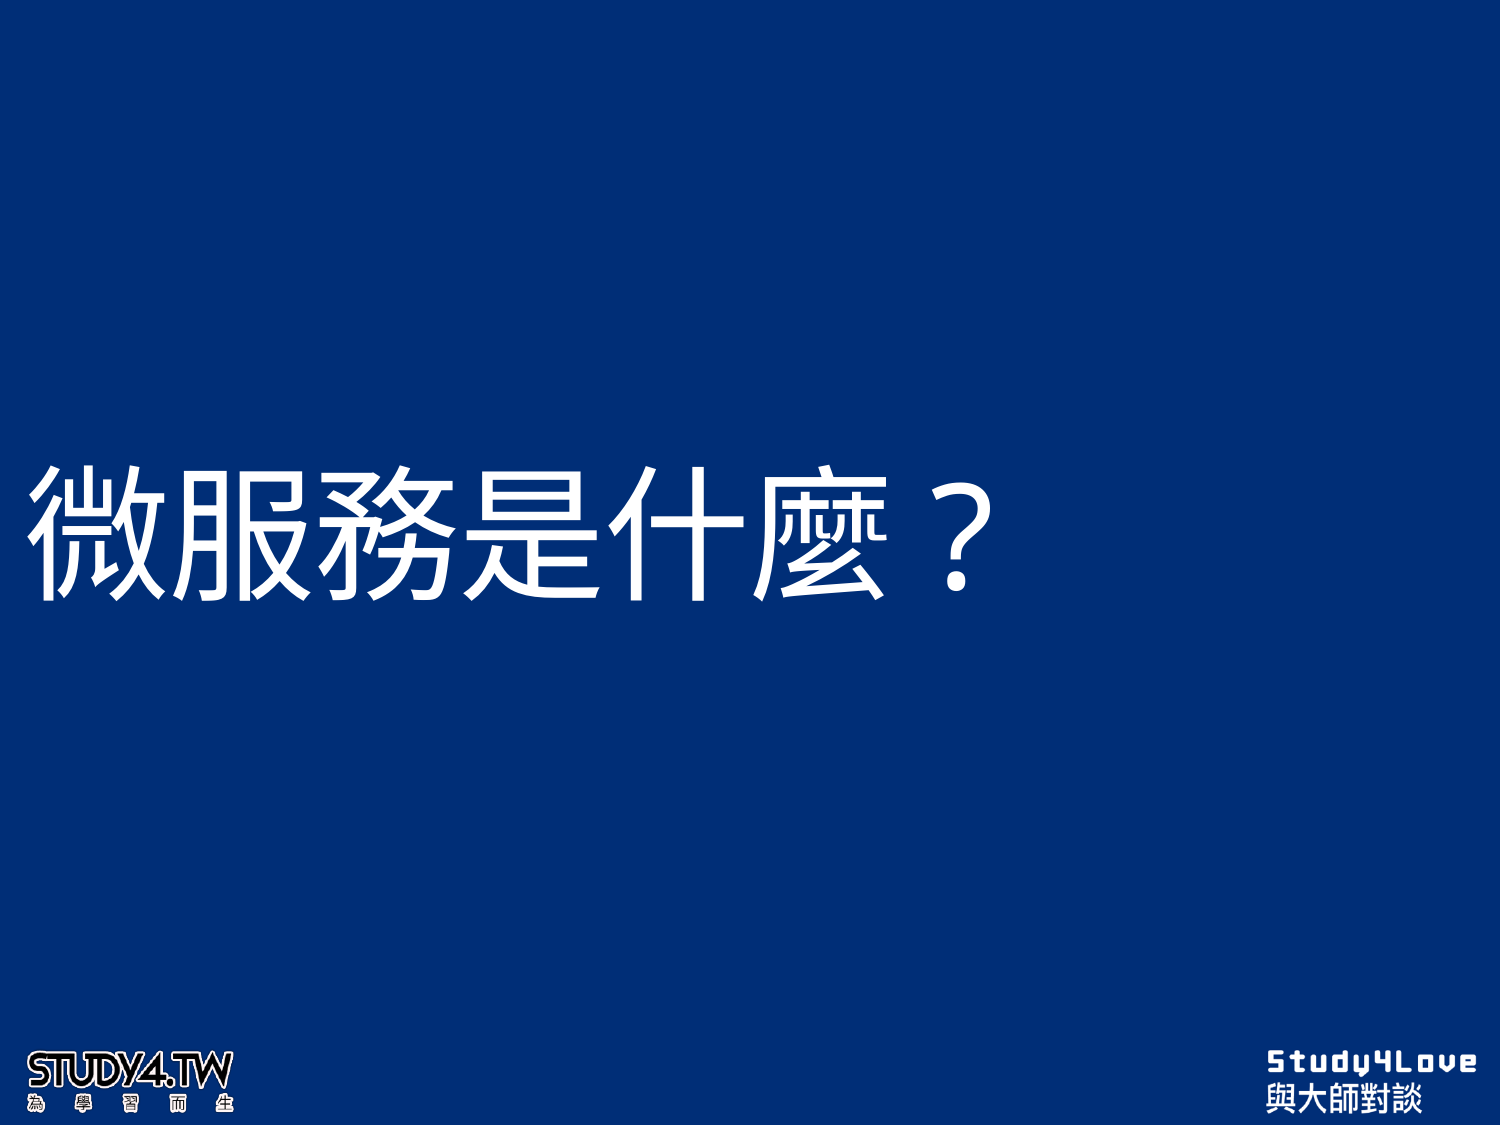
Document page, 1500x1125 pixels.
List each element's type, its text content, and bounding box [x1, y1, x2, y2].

title 微服務是什麼? [0, 447, 1500, 638]
picture [19, 1040, 242, 1117]
picture [1258, 1039, 1481, 1122]
